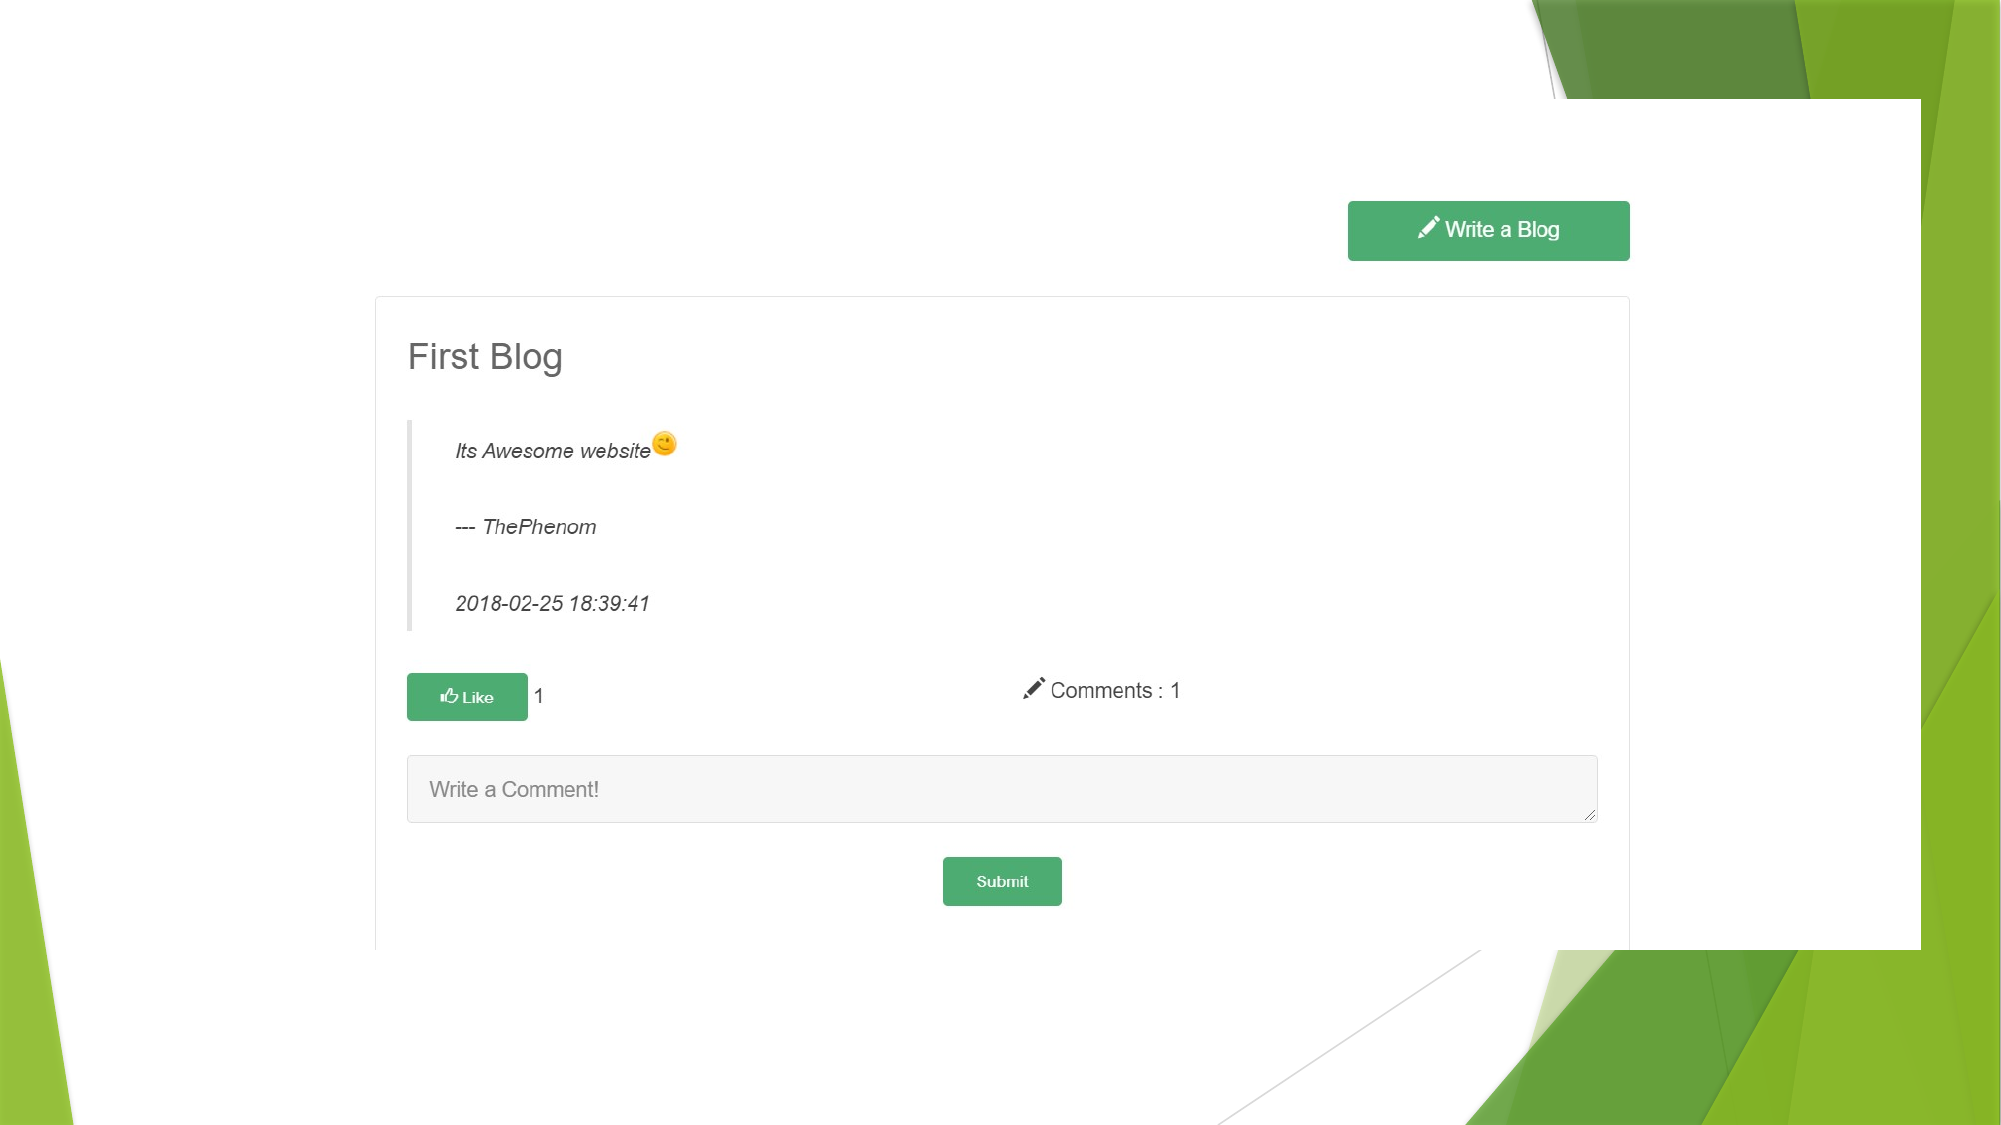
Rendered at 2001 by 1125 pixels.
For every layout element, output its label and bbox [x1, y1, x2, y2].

picture [78, 98, 1922, 951]
